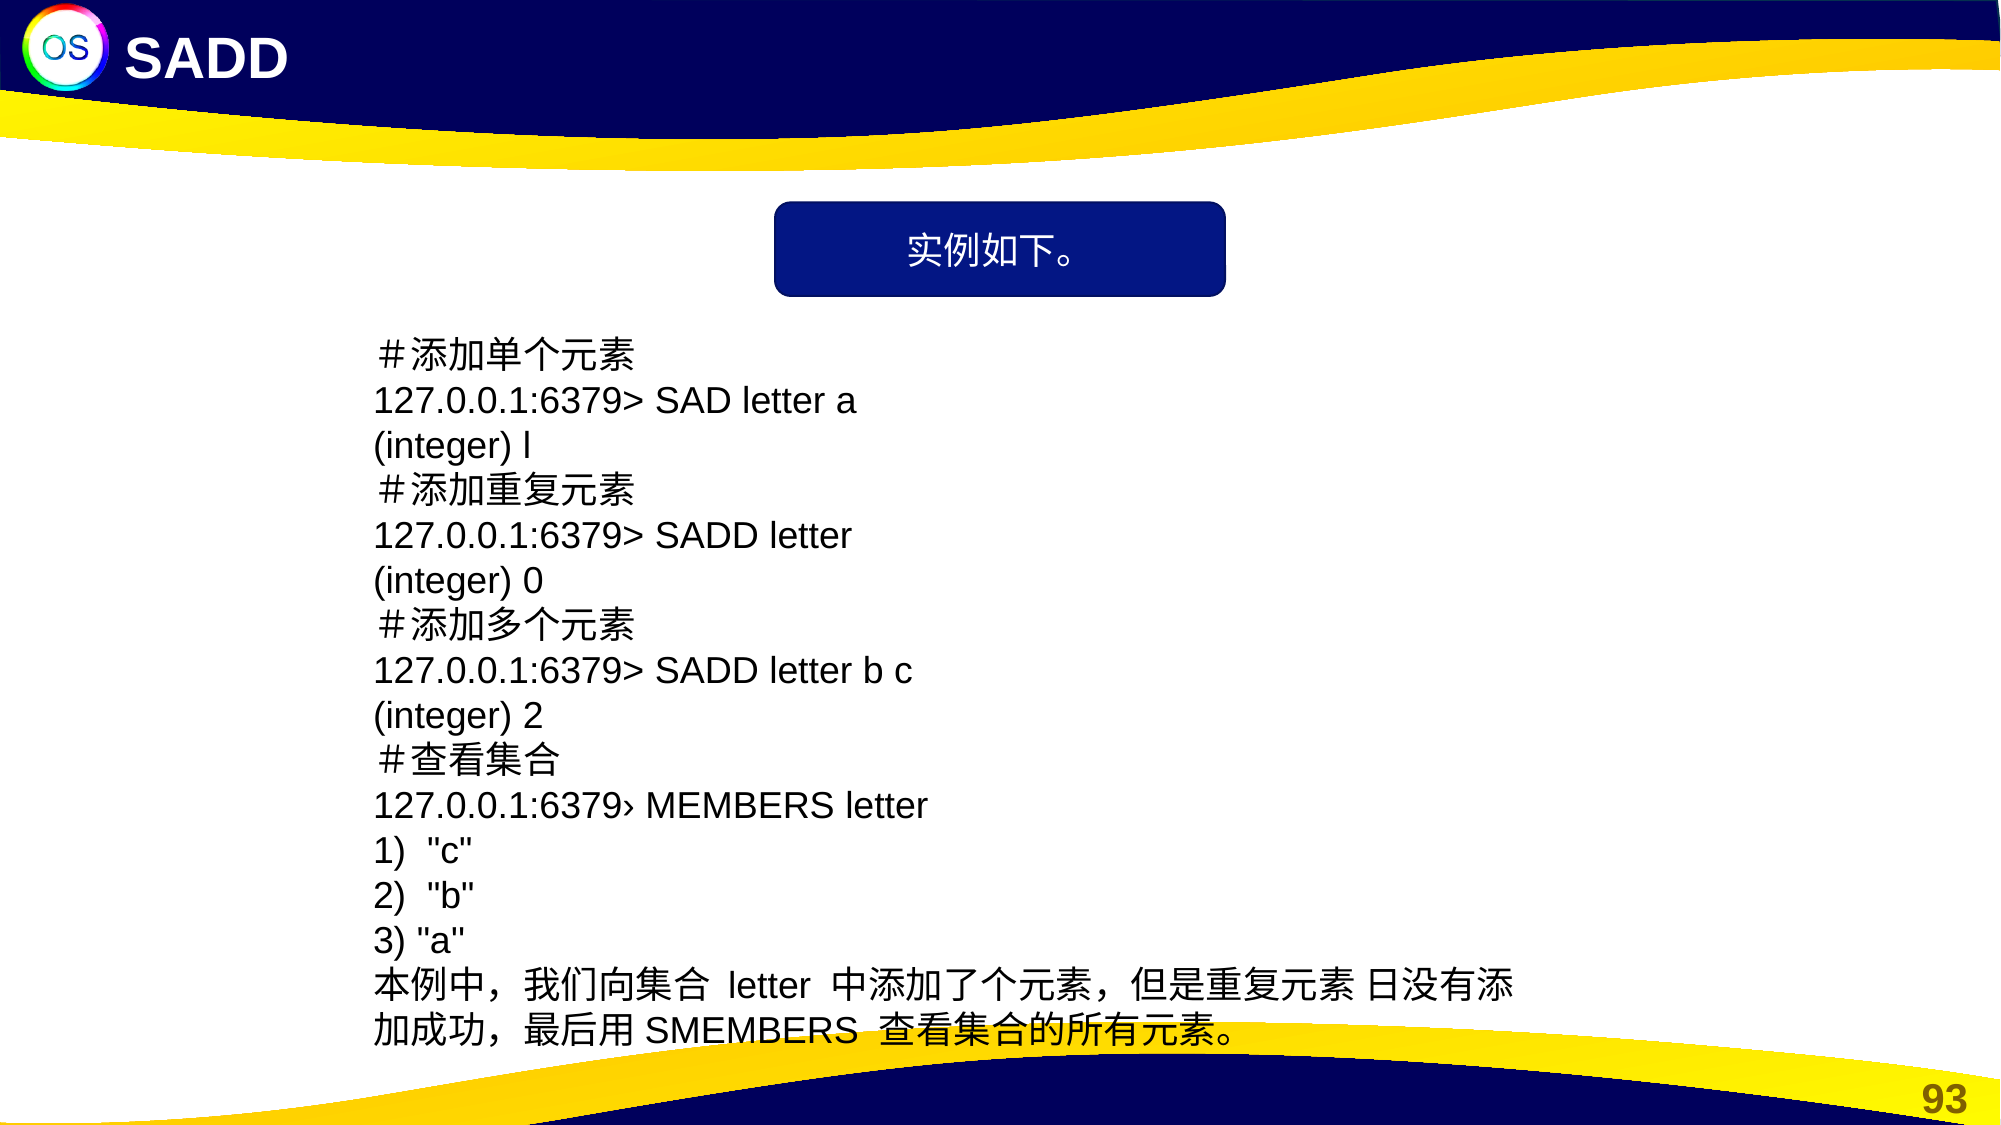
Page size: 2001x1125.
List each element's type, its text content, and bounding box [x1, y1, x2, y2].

text_box SADD [109, 12, 1263, 98]
text_box ＃添加单个元素 127.0.0.1:6379> SAD letter a (integer) l ＃添加重复元素 127.0.0.1:6379> SADD letter (integer) 0 ＃添加多个元素 127.0.0.1:6379> SADD letter b c (integer) 2 ＃查看集合 127.0.0.1:6379› MEMBERS letter 1) "c" 2) "b" 3) "a'' 本例中，我们向集合 letter 中添加了个元素，但是重复元素 日没有添加成功，最后用SMEMBERS 查看集合的所有元素。 [358, 323, 1543, 1059]
text_box 实例如下。 [774, 201, 1227, 297]
picture [22, 3, 109, 91]
